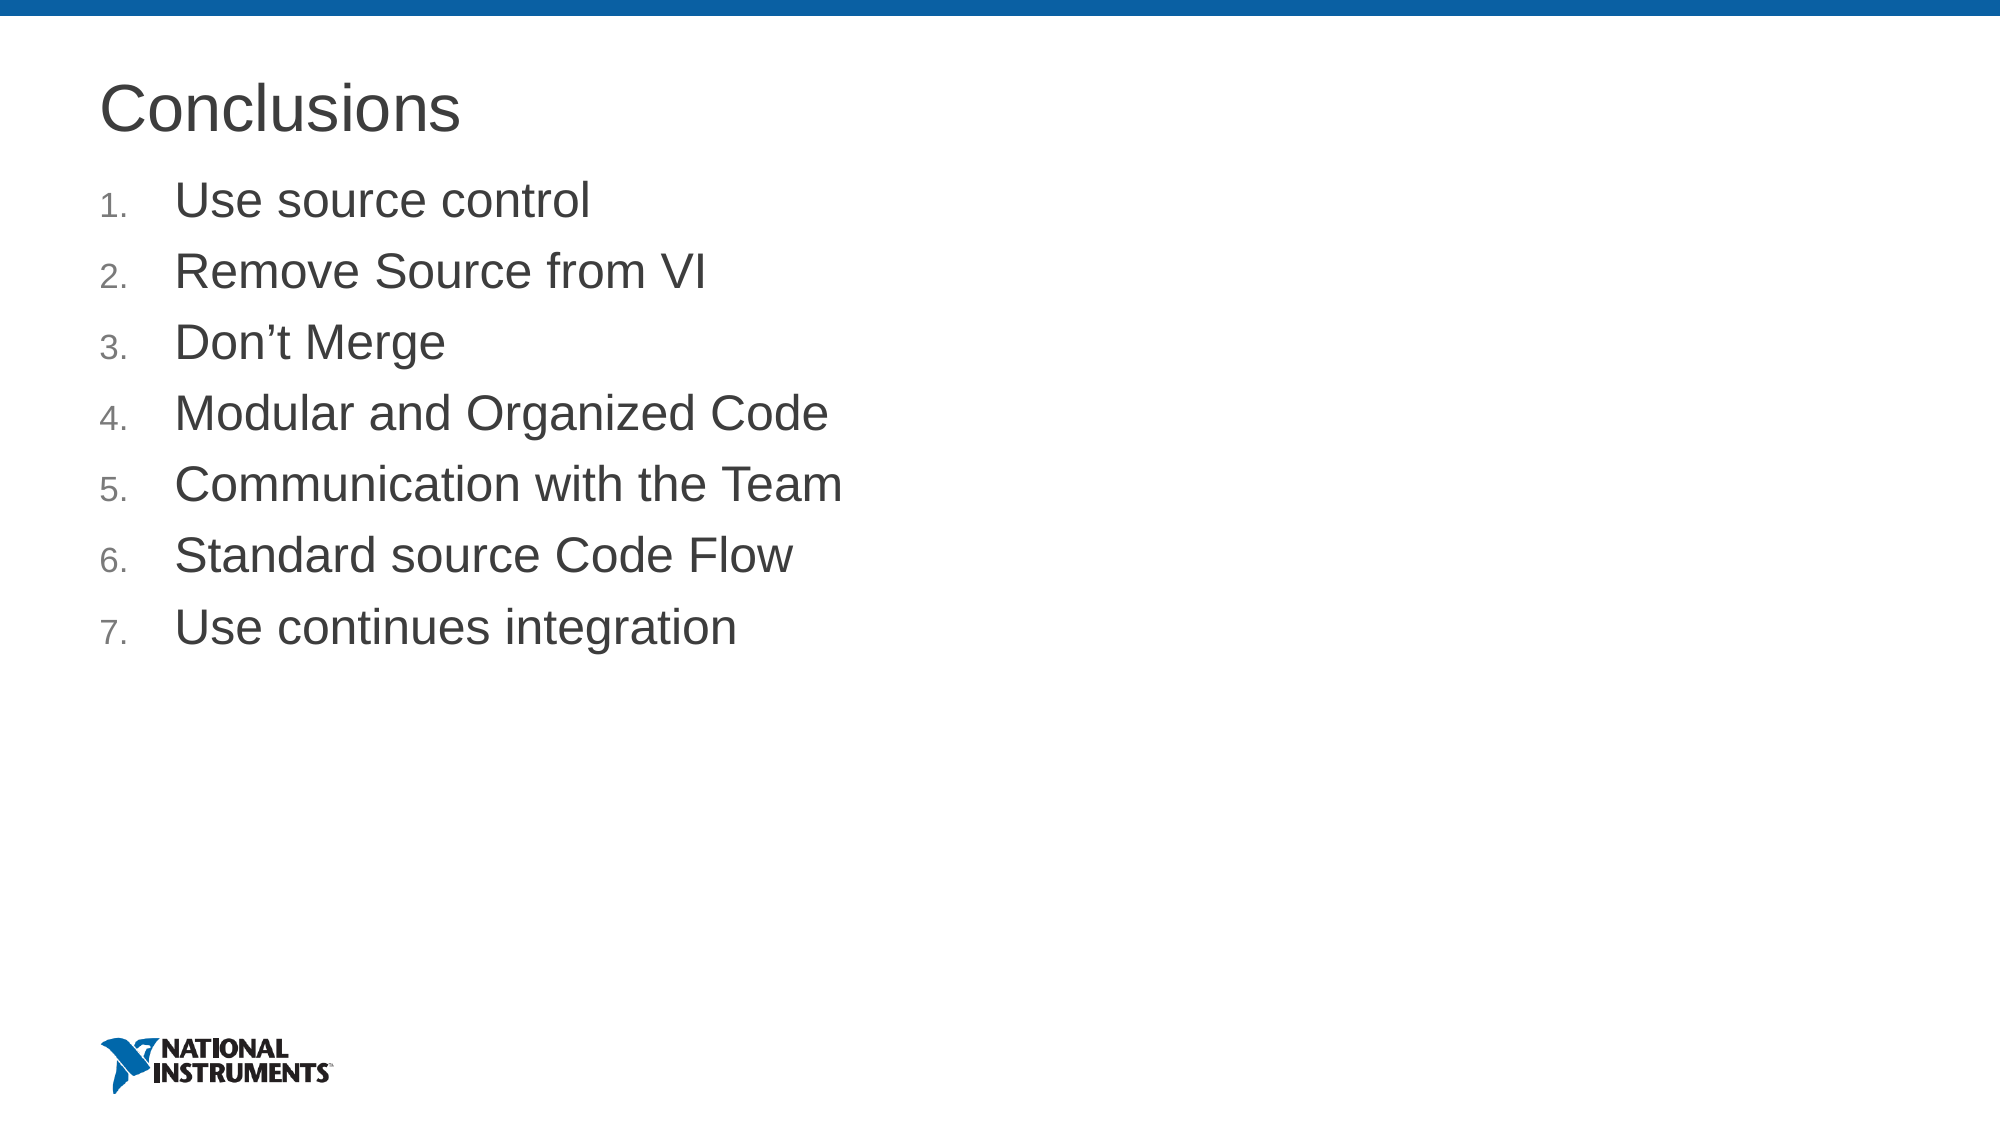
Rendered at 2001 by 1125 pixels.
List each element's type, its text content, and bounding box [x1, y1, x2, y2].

list Use source control Remove Source from VI Don’t Merge Modular and Organized Code Communication with the Team Standard source Code Flow Use continues integration [99, 159, 1900, 964]
title Conclusions [99, 60, 1900, 159]
